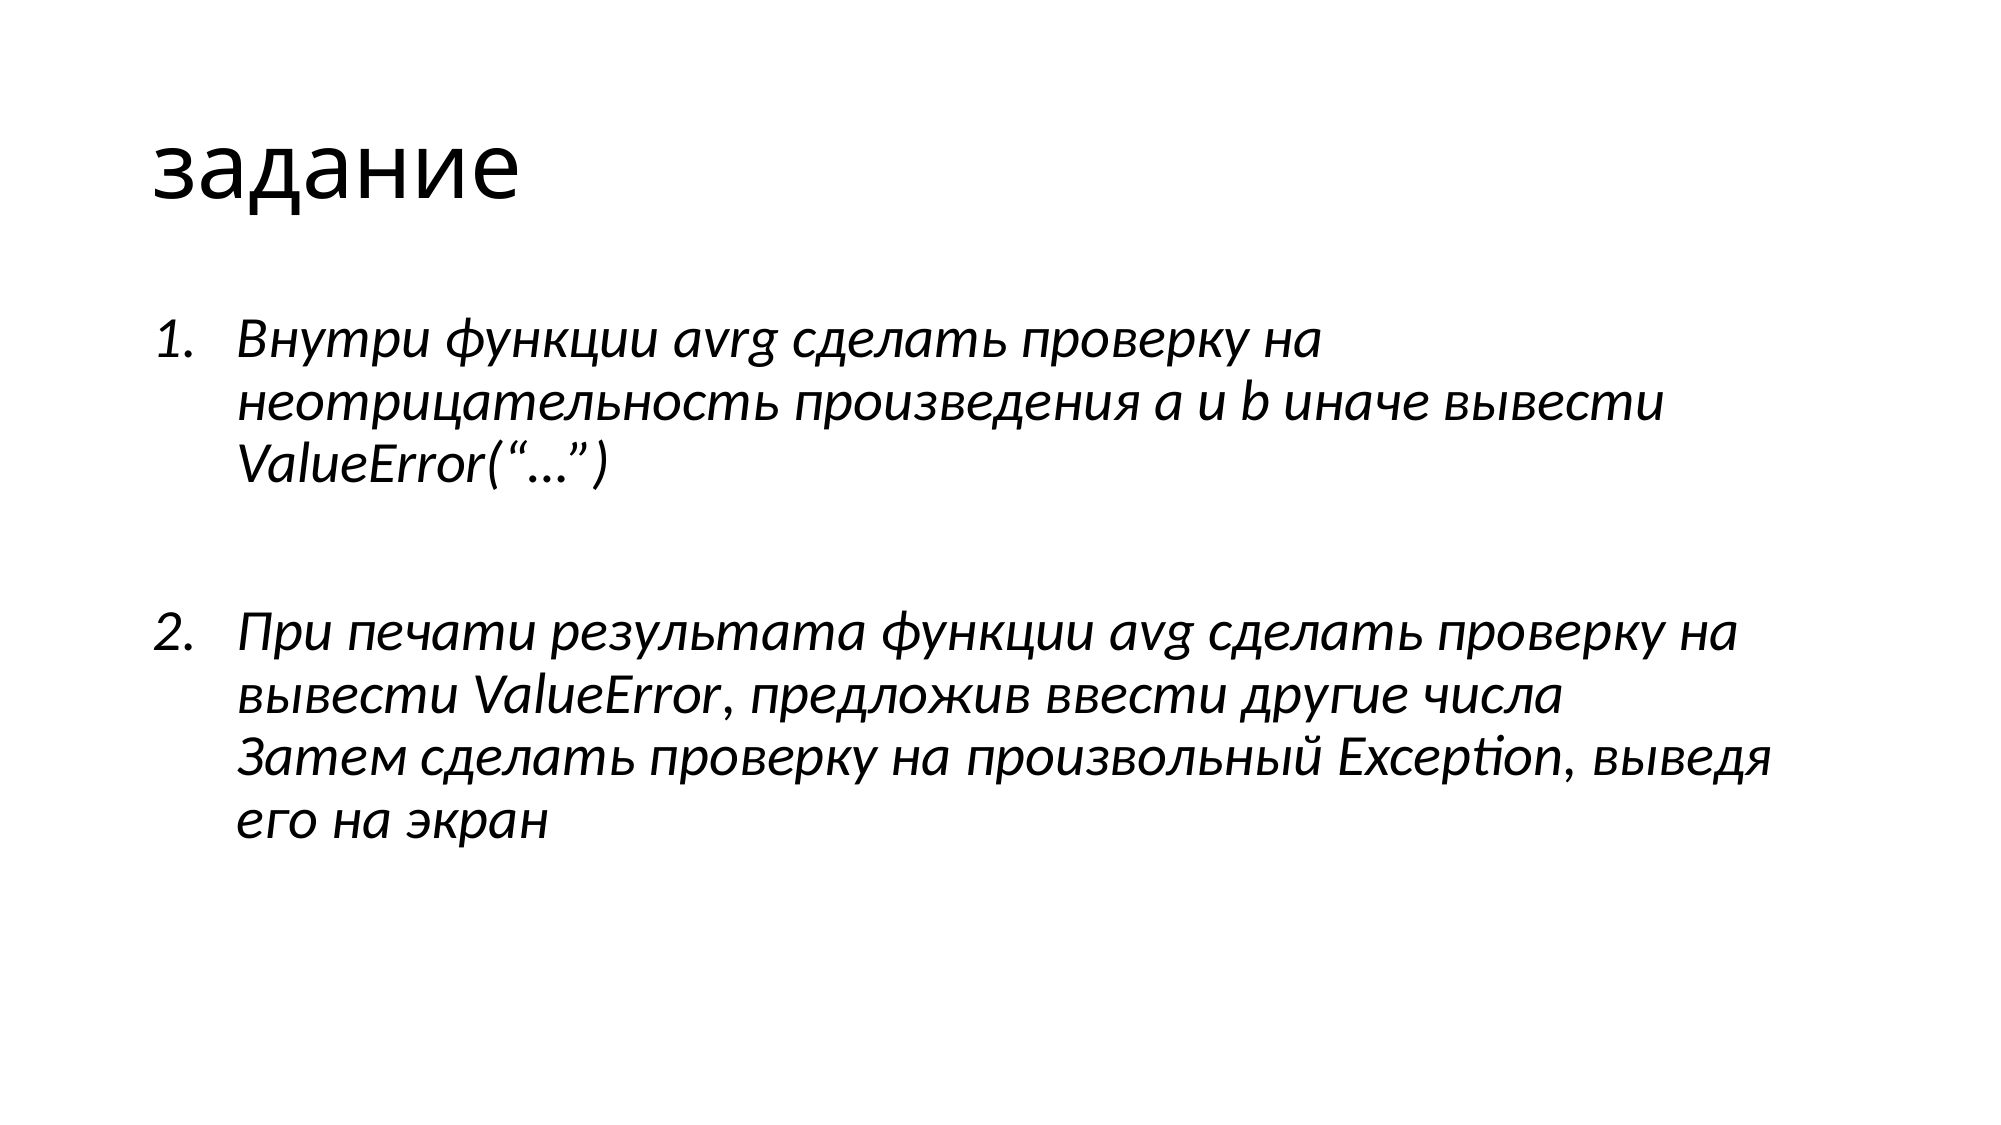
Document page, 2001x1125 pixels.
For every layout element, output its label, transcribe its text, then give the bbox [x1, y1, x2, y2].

title задание [137, 59, 1863, 278]
list Внутри функции avrg сделать проверку на неотрицательность произведения a и b иначе вывести ValueError(“…”) При печати результата функции avg сделать проверку на вывести ValueError, предложив ввести другие числа Затем сделать проверку на произвольный Exception, выведя его на экран [137, 299, 1863, 1014]
